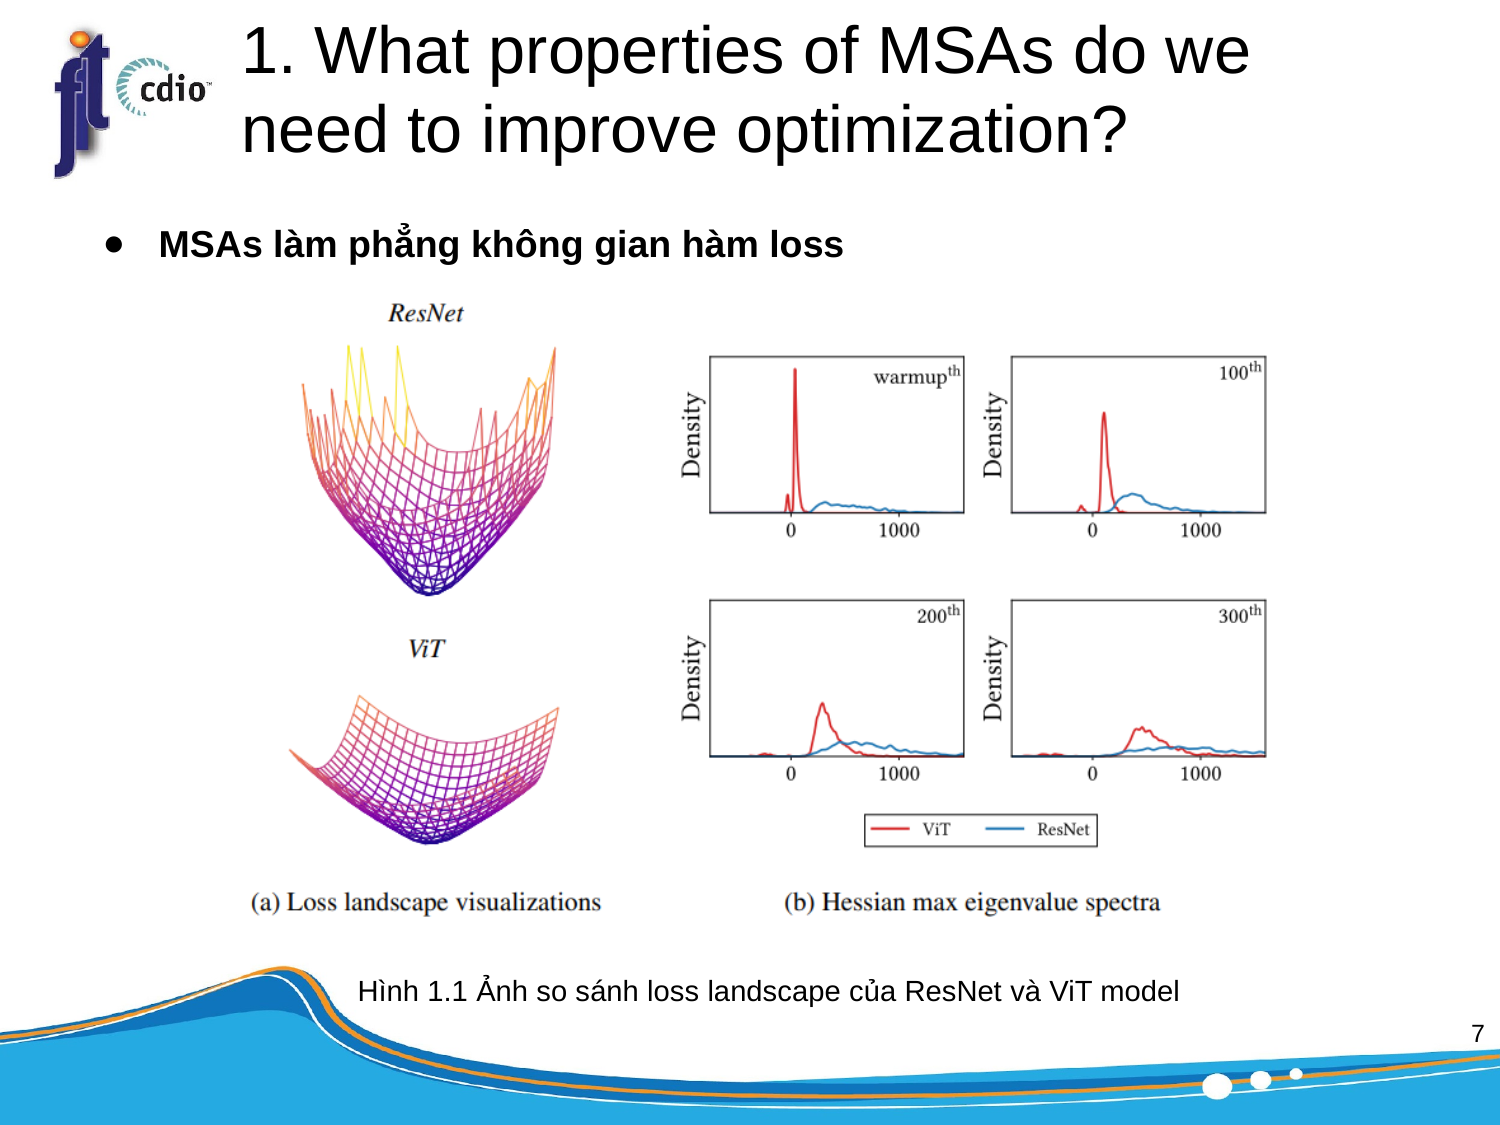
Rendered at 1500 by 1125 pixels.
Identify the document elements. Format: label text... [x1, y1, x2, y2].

text_box MSAs làm phẳng không gian hàm loss [68, 204, 1067, 280]
title 1. What properties of MSAs do we need to improve optimization? [226, 7, 1426, 166]
picture [0, 0, 1500, 1125]
slide_number ‹#› [1149, 1002, 1500, 1063]
text_box Hình 1.1 Ảnh so sánh loss landscape của ResNet và ViT model [342, 957, 1305, 1023]
